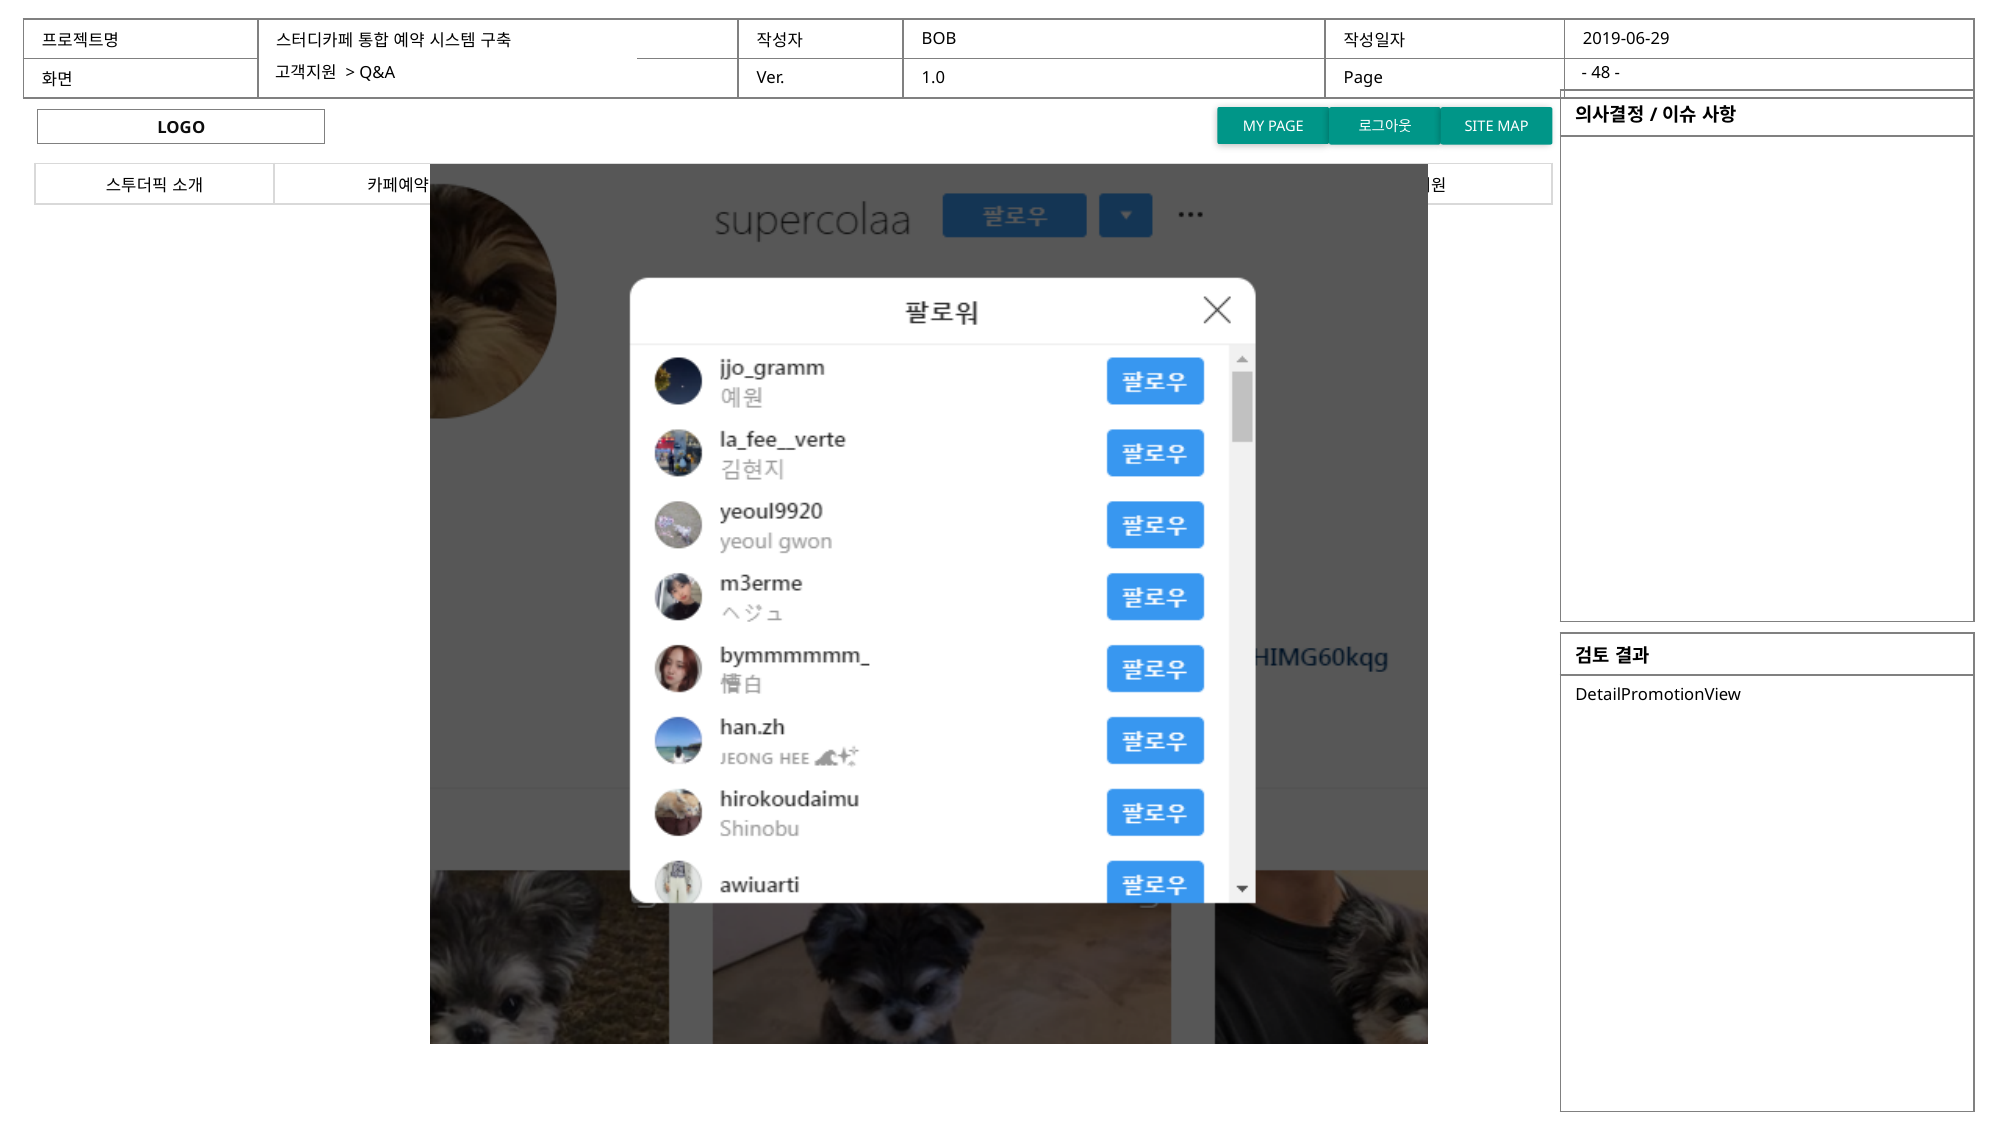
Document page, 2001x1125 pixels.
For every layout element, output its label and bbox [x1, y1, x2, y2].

table_header [1326, 20, 1564, 58]
table_header [904, 20, 1324, 58]
text_box [259, 56, 637, 87]
table_cell [1561, 676, 1973, 1111]
text_box [1566, 54, 1727, 89]
table_cell [24, 59, 257, 97]
table_header [1561, 634, 1973, 674]
table_header [24, 20, 257, 58]
table_header [1561, 91, 1973, 135]
table_cell [1727, 59, 1973, 89]
table_cell [904, 59, 1324, 97]
text_box [1216, 106, 1554, 146]
table_header [739, 20, 902, 58]
table_header [36, 164, 273, 203]
table_header [1565, 20, 1973, 58]
table_cell [739, 59, 902, 97]
table_header [259, 20, 737, 58]
table_header [275, 164, 430, 203]
table_cell [1561, 137, 1973, 621]
table_cell [1326, 59, 1564, 97]
table_header [1428, 164, 1551, 203]
table_cell [259, 59, 737, 97]
picture [430, 164, 1428, 1044]
text_box [37, 109, 325, 144]
